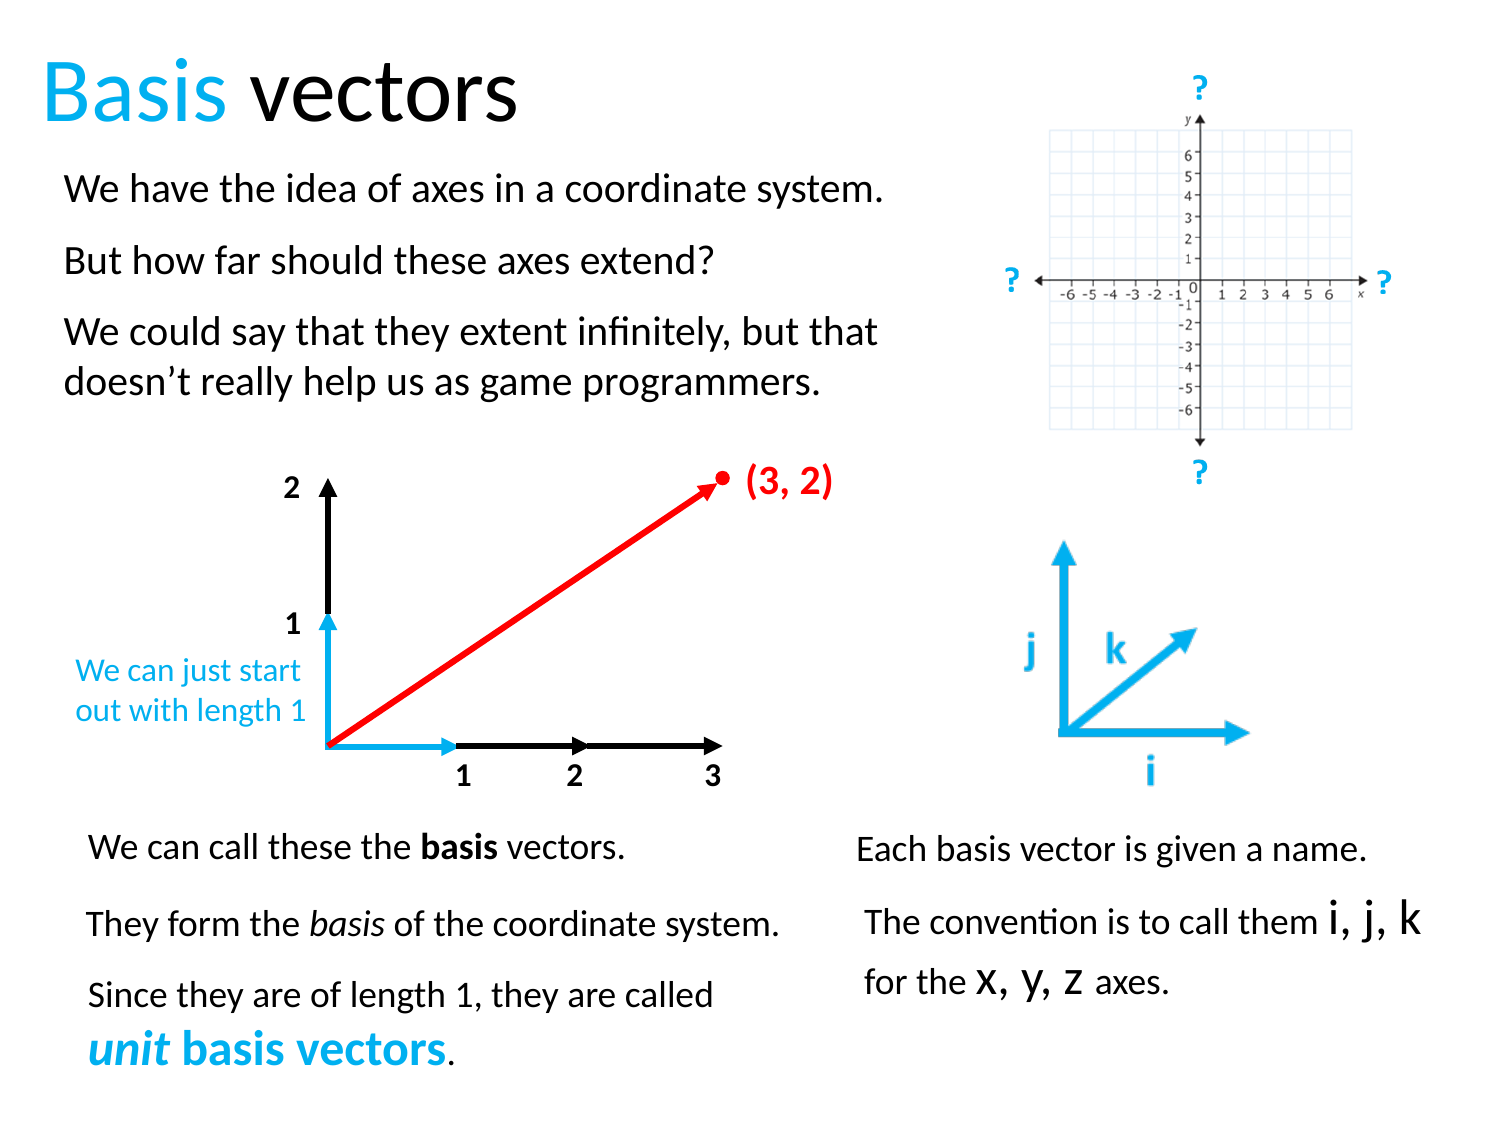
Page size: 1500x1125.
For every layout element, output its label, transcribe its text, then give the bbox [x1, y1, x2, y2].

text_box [268, 457, 327, 614]
text_box We have the idea of axes in a coordinate system. [48, 153, 981, 219]
text_box Each basis vector is given a name. [841, 816, 1415, 877]
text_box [327, 445, 850, 747]
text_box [455, 747, 737, 802]
text_box But how far should these axes extend? [48, 225, 782, 291]
text_box They form the basis of the coordinate system. [70, 891, 807, 952]
text_box Basis vectors [26, 22, 535, 148]
text_box We can just start out with length 1 [60, 640, 269, 735]
text_box We could say that they extent infinitely, but that doesn’t really help us as game programmers. [48, 296, 981, 412]
picture [981, 53, 1415, 828]
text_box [269, 614, 455, 802]
text_box Since they are of length 1, they are called unit basis vectors. [73, 962, 773, 1083]
text_box The convention is to call them i, j, k for the x, y, z axes. [849, 877, 1441, 1013]
text_box We can call these the basis vectors. [73, 814, 647, 875]
